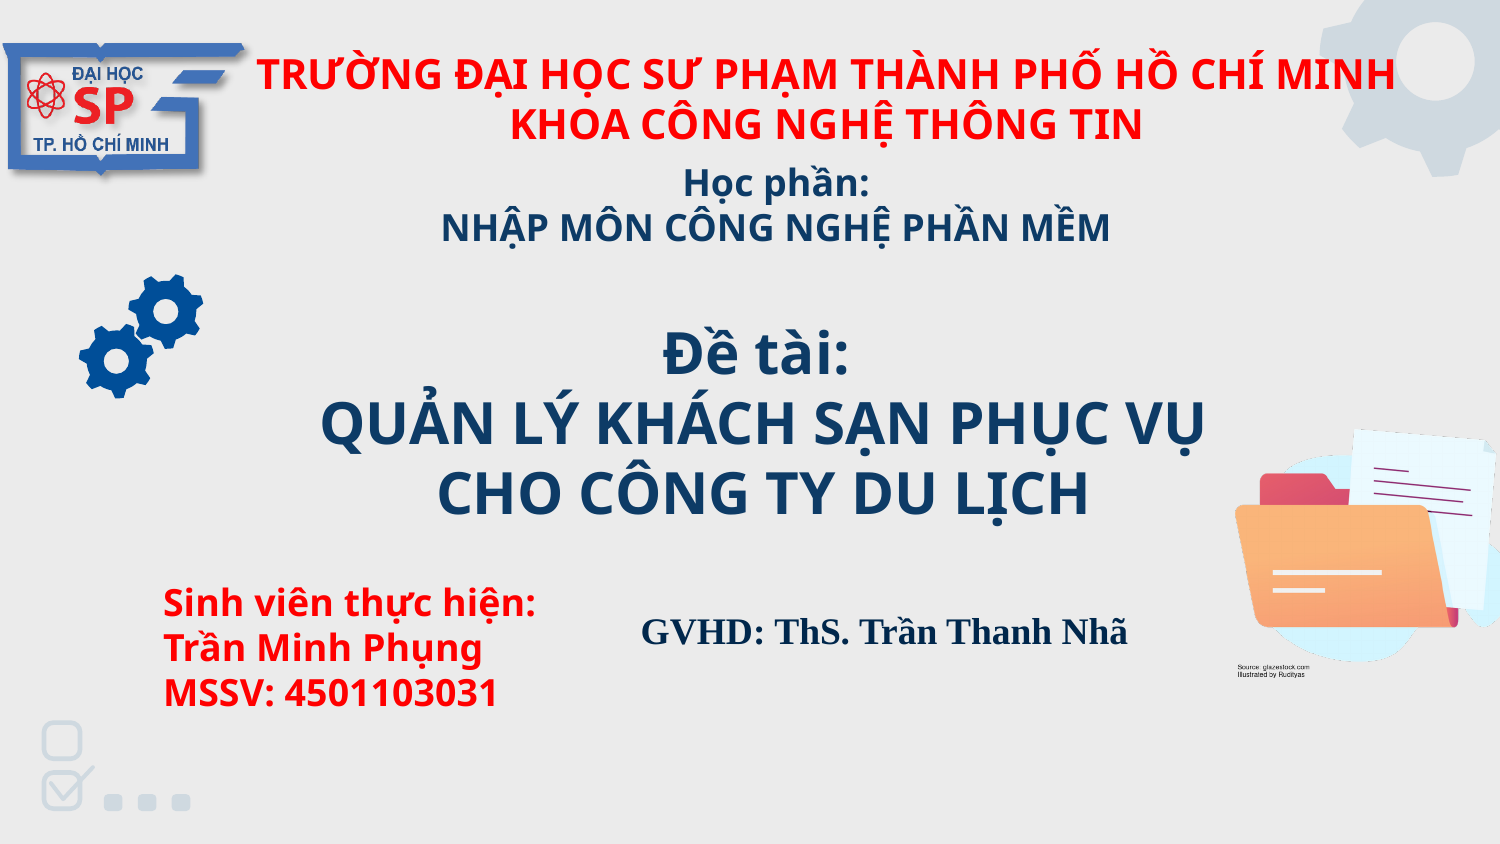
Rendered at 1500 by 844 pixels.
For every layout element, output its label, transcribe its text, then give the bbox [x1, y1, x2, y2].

text_box GVHD: ThS. Trần Thanh Nhã [625, 599, 1230, 659]
text_box Sinh viên thực hiện: Trần Minh Phụng MSSV: 4501103031 [148, 571, 607, 722]
picture [1235, 429, 1500, 678]
text_box Đề tài: QUẢN LÝ KHÁCH SẠN PHỤC VỤ CHO CÔNG TY DU LỊCH [247, 308, 1280, 534]
picture [0, 36, 259, 191]
text_box Học phần: NHẬP MÔN CÔNG NGHỆ PHẦN MỀM [377, 151, 1175, 257]
text_box TRƯỜNG ĐẠI HỌC SƯ PHẠM THÀNH PHỐ HỒ CHÍ MINH KHOA CÔNG NGHỆ THÔNG TIN [164, 0, 1490, 196]
text_box [128, 274, 204, 349]
text_box [78, 323, 154, 399]
